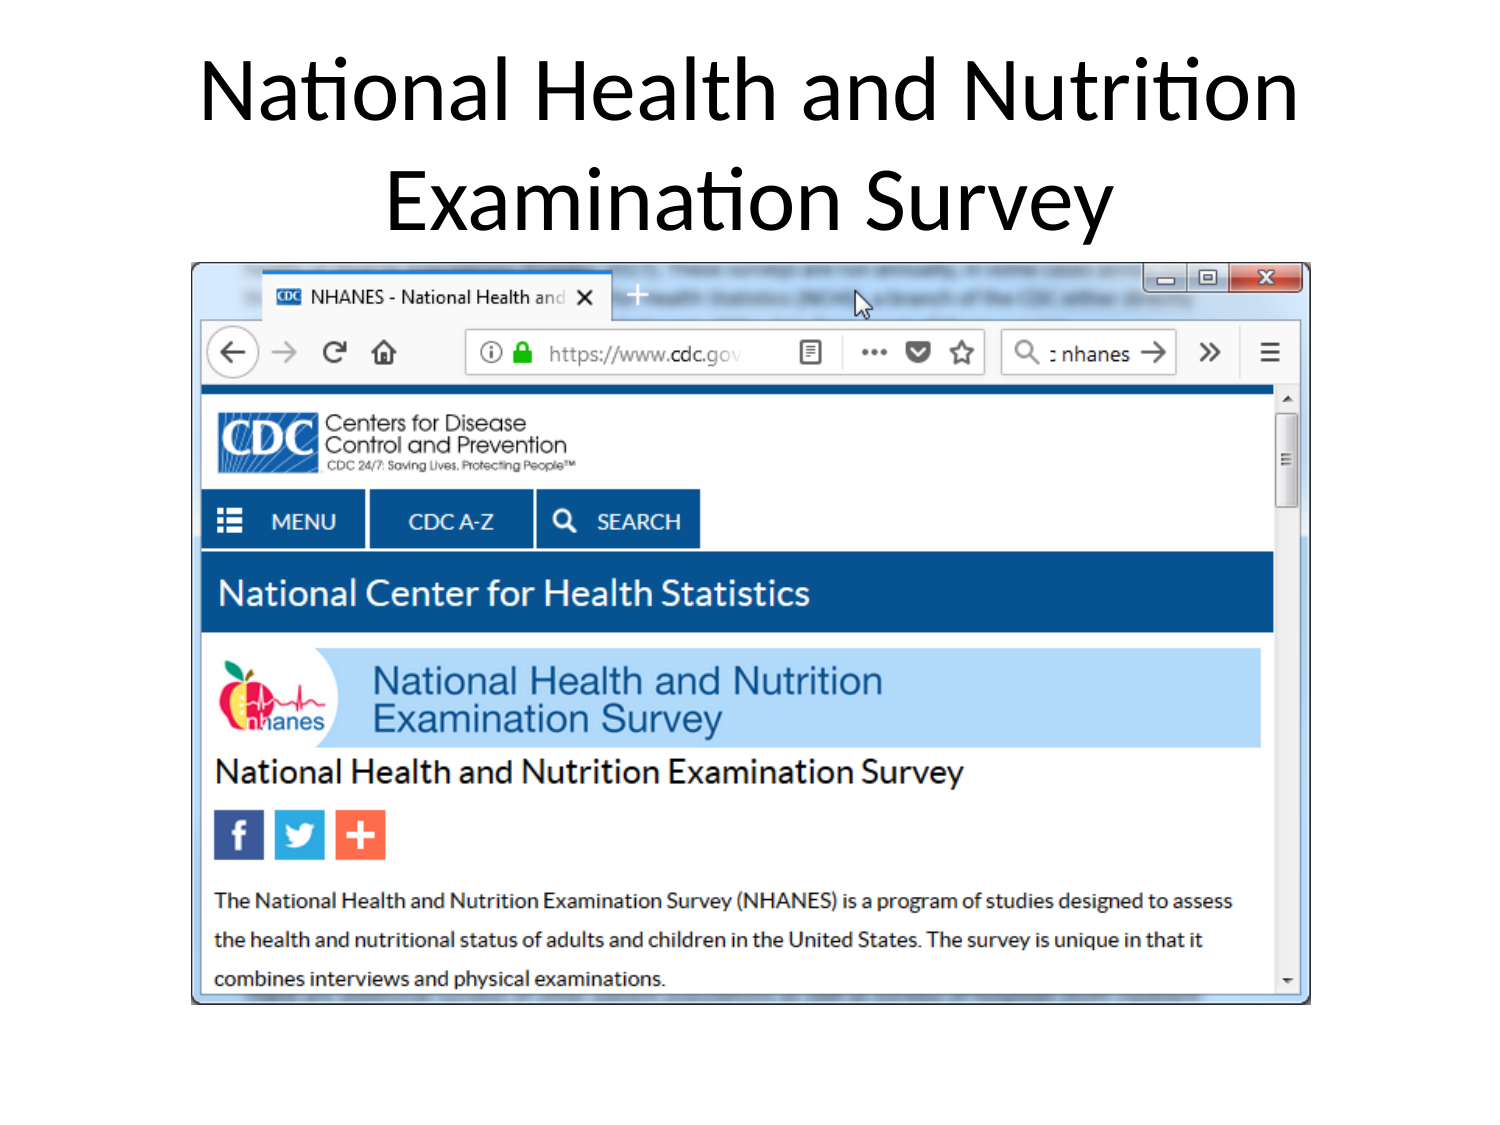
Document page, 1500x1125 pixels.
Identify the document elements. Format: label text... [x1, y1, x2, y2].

title National Health and Nutrition Examination Survey [75, 45, 1425, 233]
picture [191, 262, 1311, 1005]
